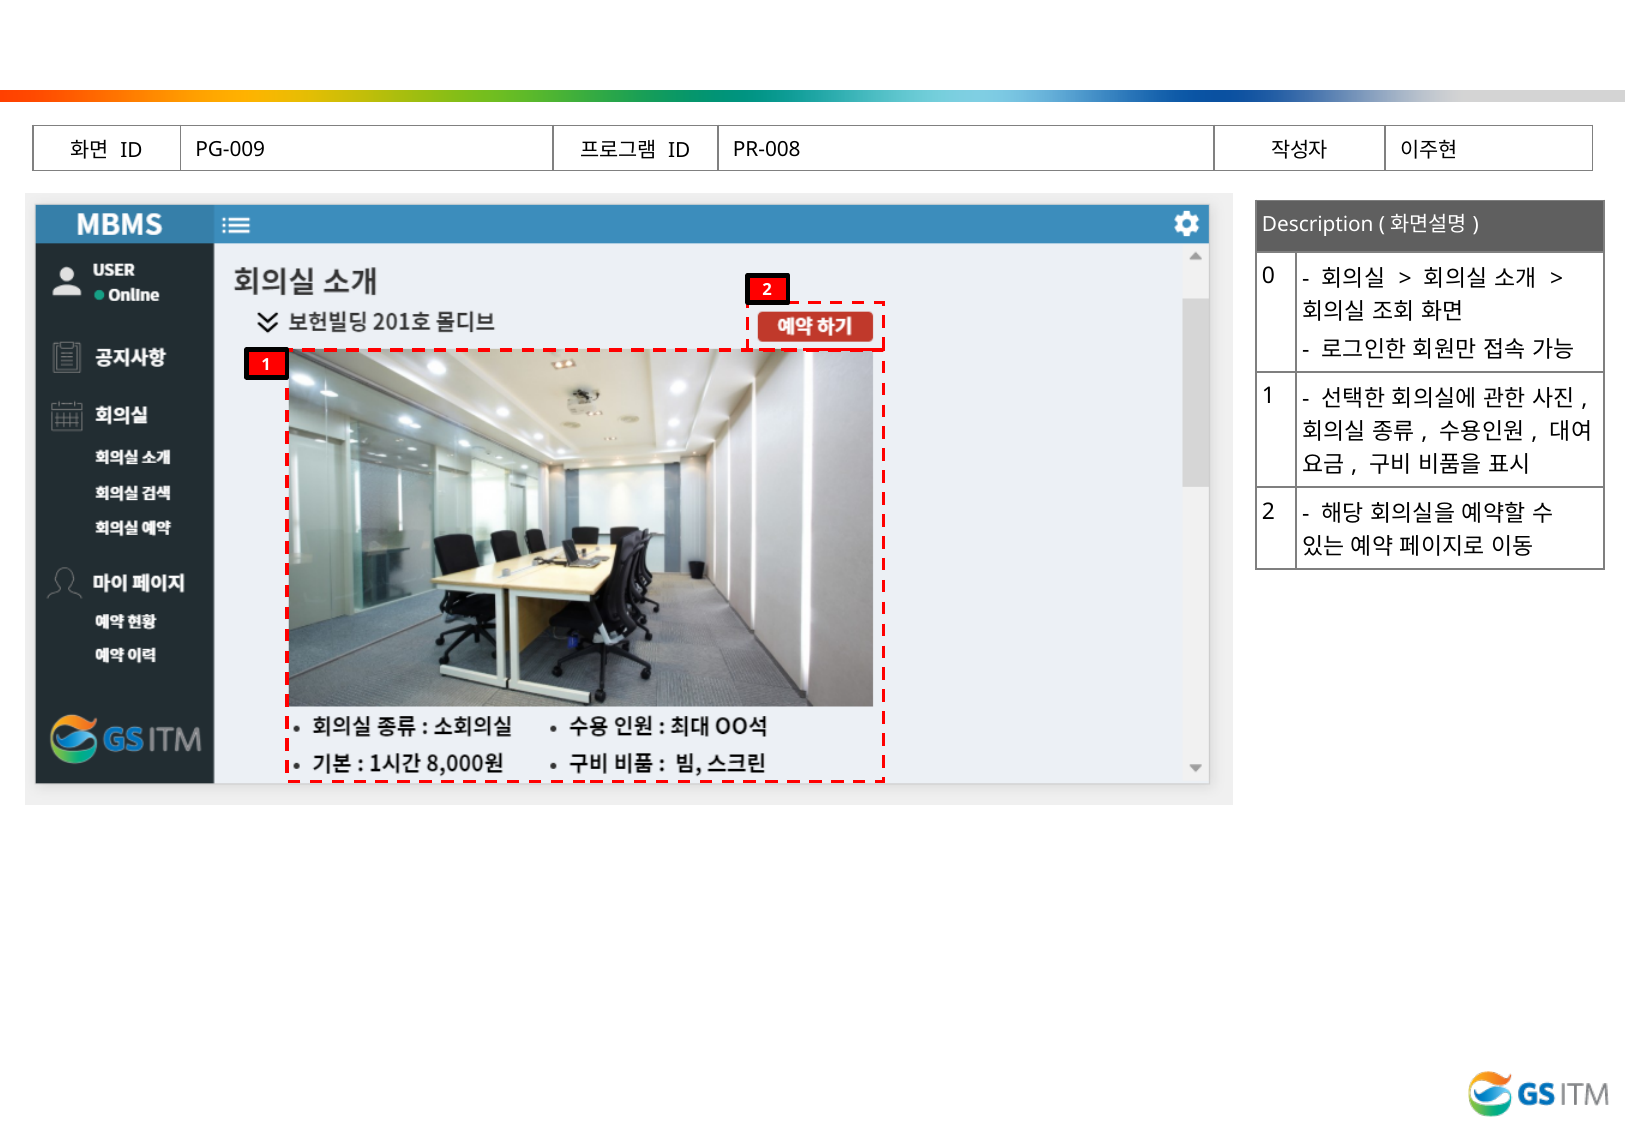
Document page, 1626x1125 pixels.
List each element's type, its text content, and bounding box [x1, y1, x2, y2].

table_cell - 회의실 > 회의실 소개 > 회의실 조회 화면 - 로그인한 회원만 접속 가능 [1297, 253, 1603, 371]
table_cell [1297, 373, 1603, 486]
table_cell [1297, 488, 1603, 568]
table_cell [1257, 373, 1295, 486]
picture [25, 193, 1233, 805]
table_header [181, 126, 552, 170]
table_header Description (화면설명) [1257, 201, 1603, 251]
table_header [719, 126, 1213, 170]
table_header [1386, 126, 1592, 170]
table_cell 0 [1257, 253, 1295, 371]
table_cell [1257, 488, 1295, 568]
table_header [1215, 126, 1384, 170]
picture [1467, 1070, 1610, 1118]
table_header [34, 126, 180, 170]
picture [0, 90, 1625, 102]
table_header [554, 126, 717, 170]
